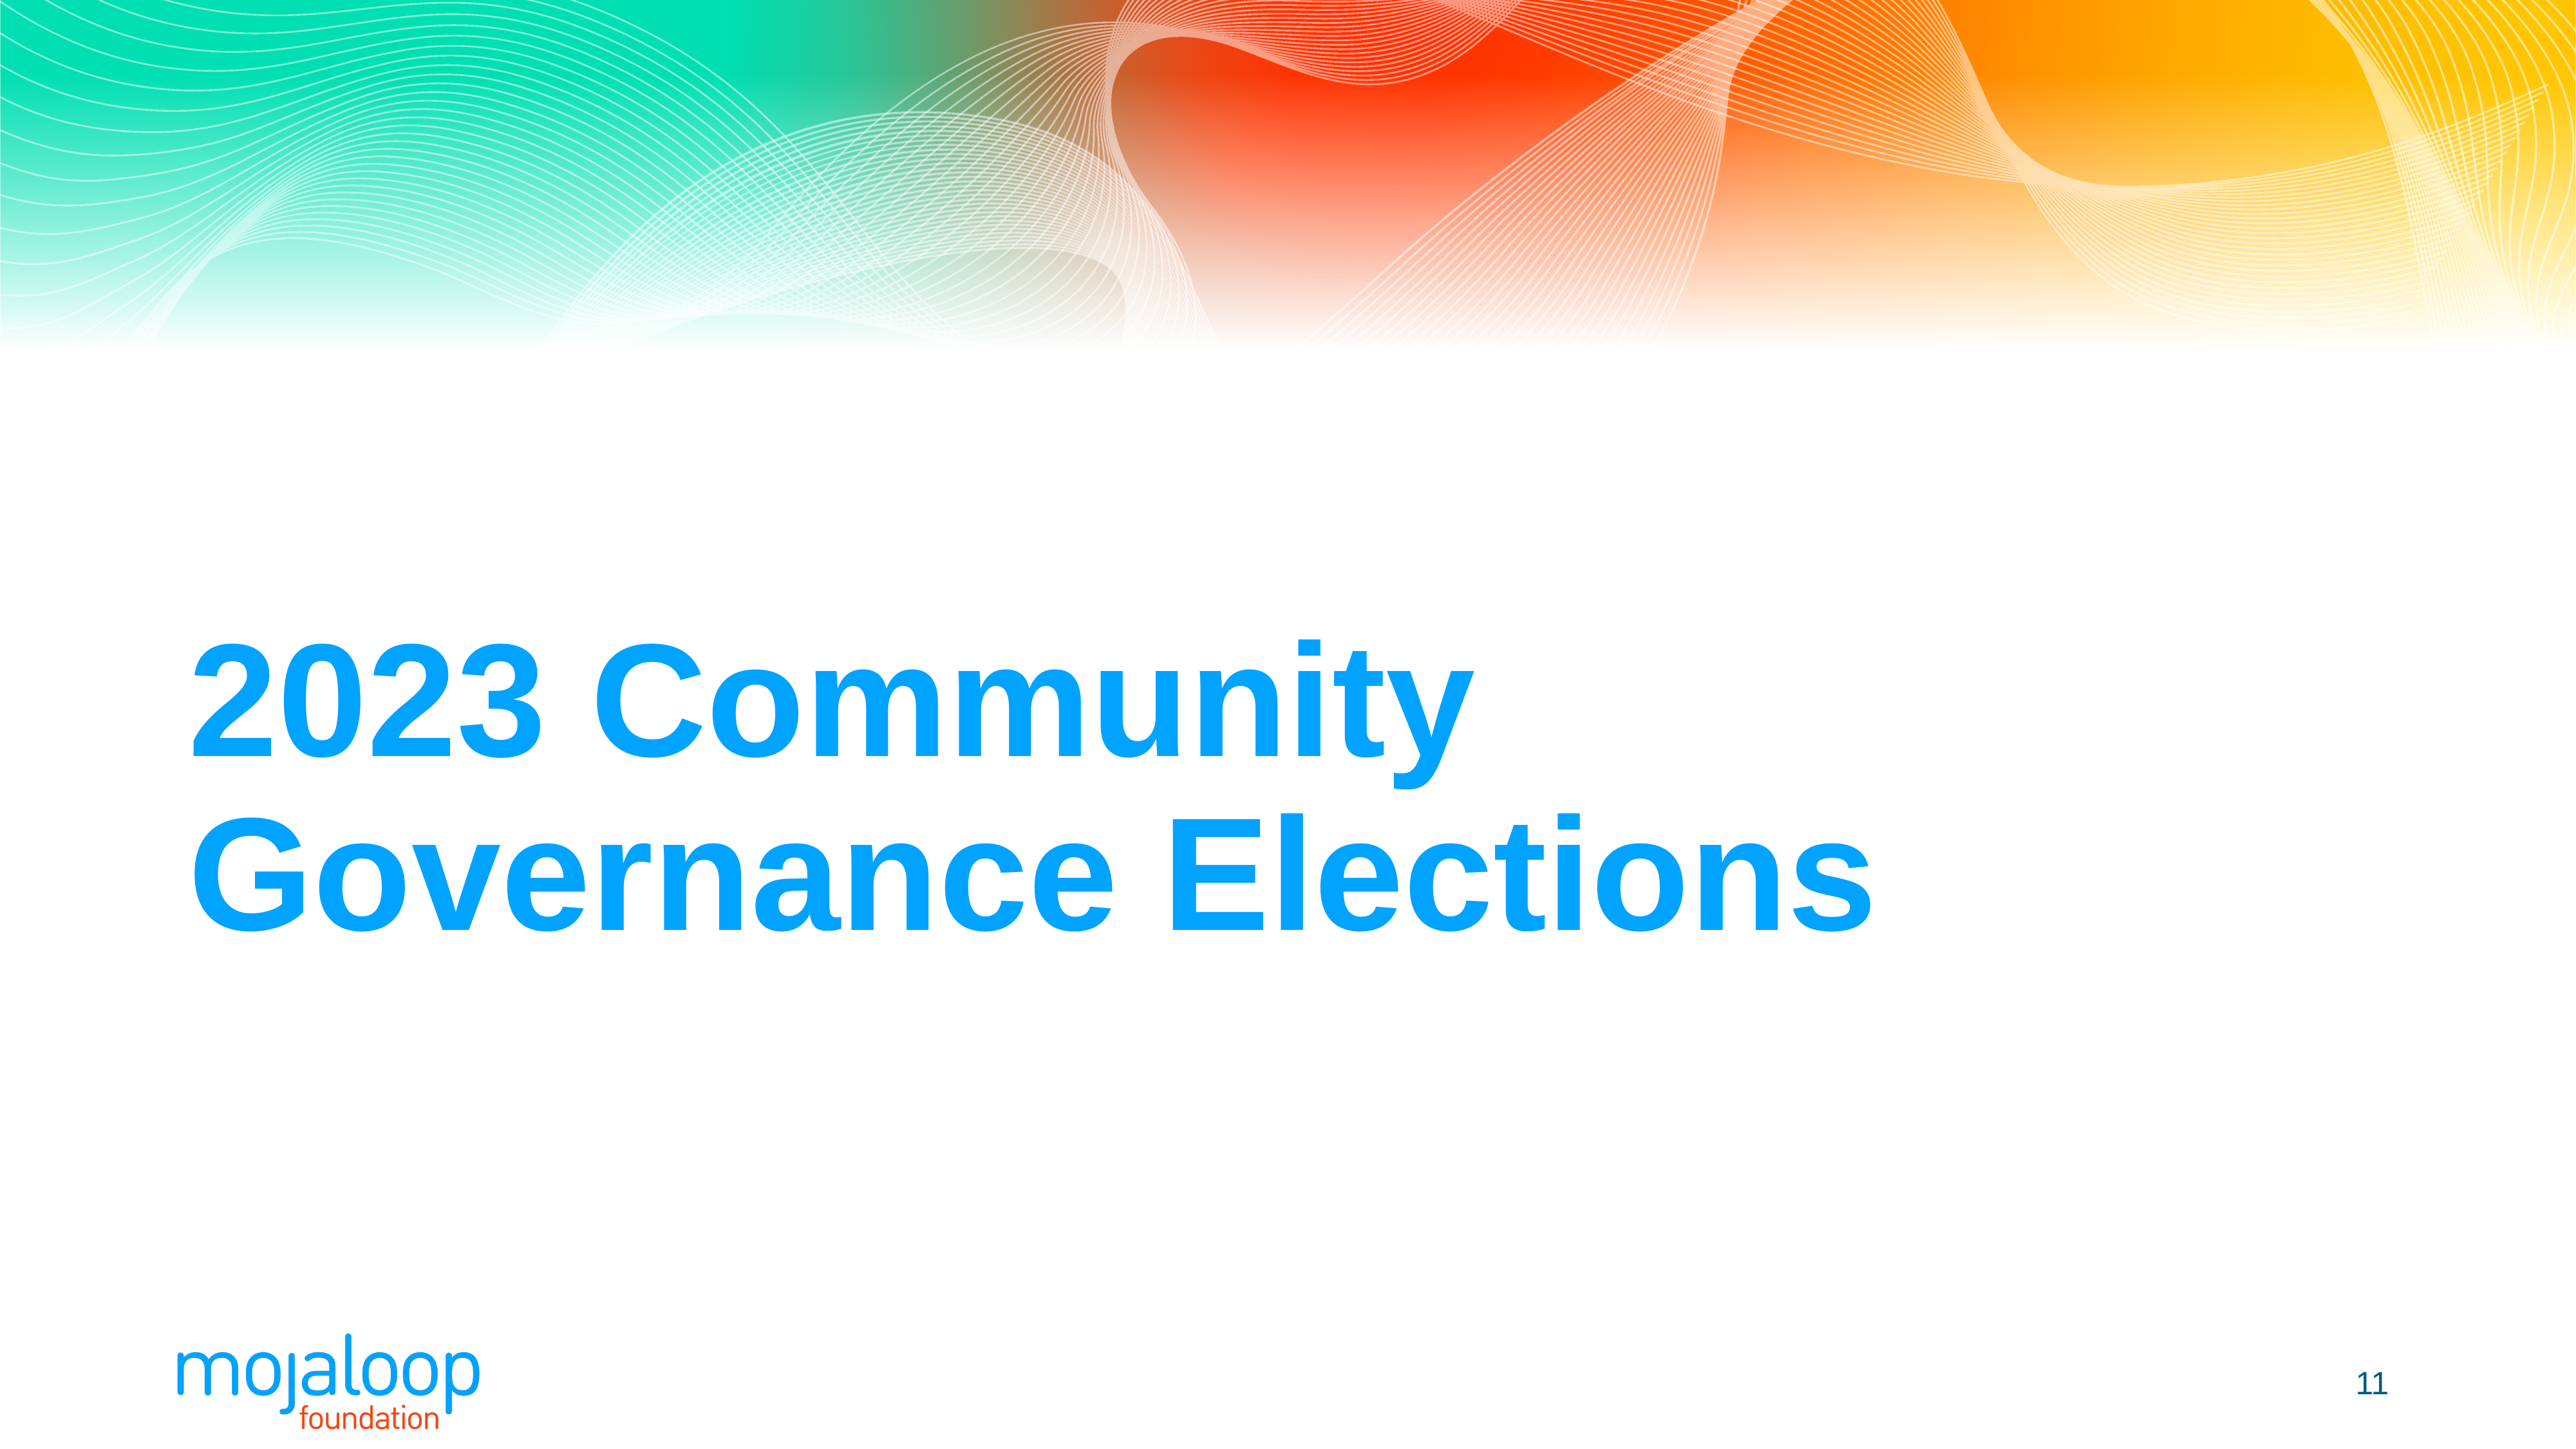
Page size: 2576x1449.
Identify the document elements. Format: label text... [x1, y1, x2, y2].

text_box 2023 Community Governance Elections [178, 366, 2400, 970]
picture [0, 0, 2576, 1449]
slide_number 11 [1819, 1343, 2399, 1421]
